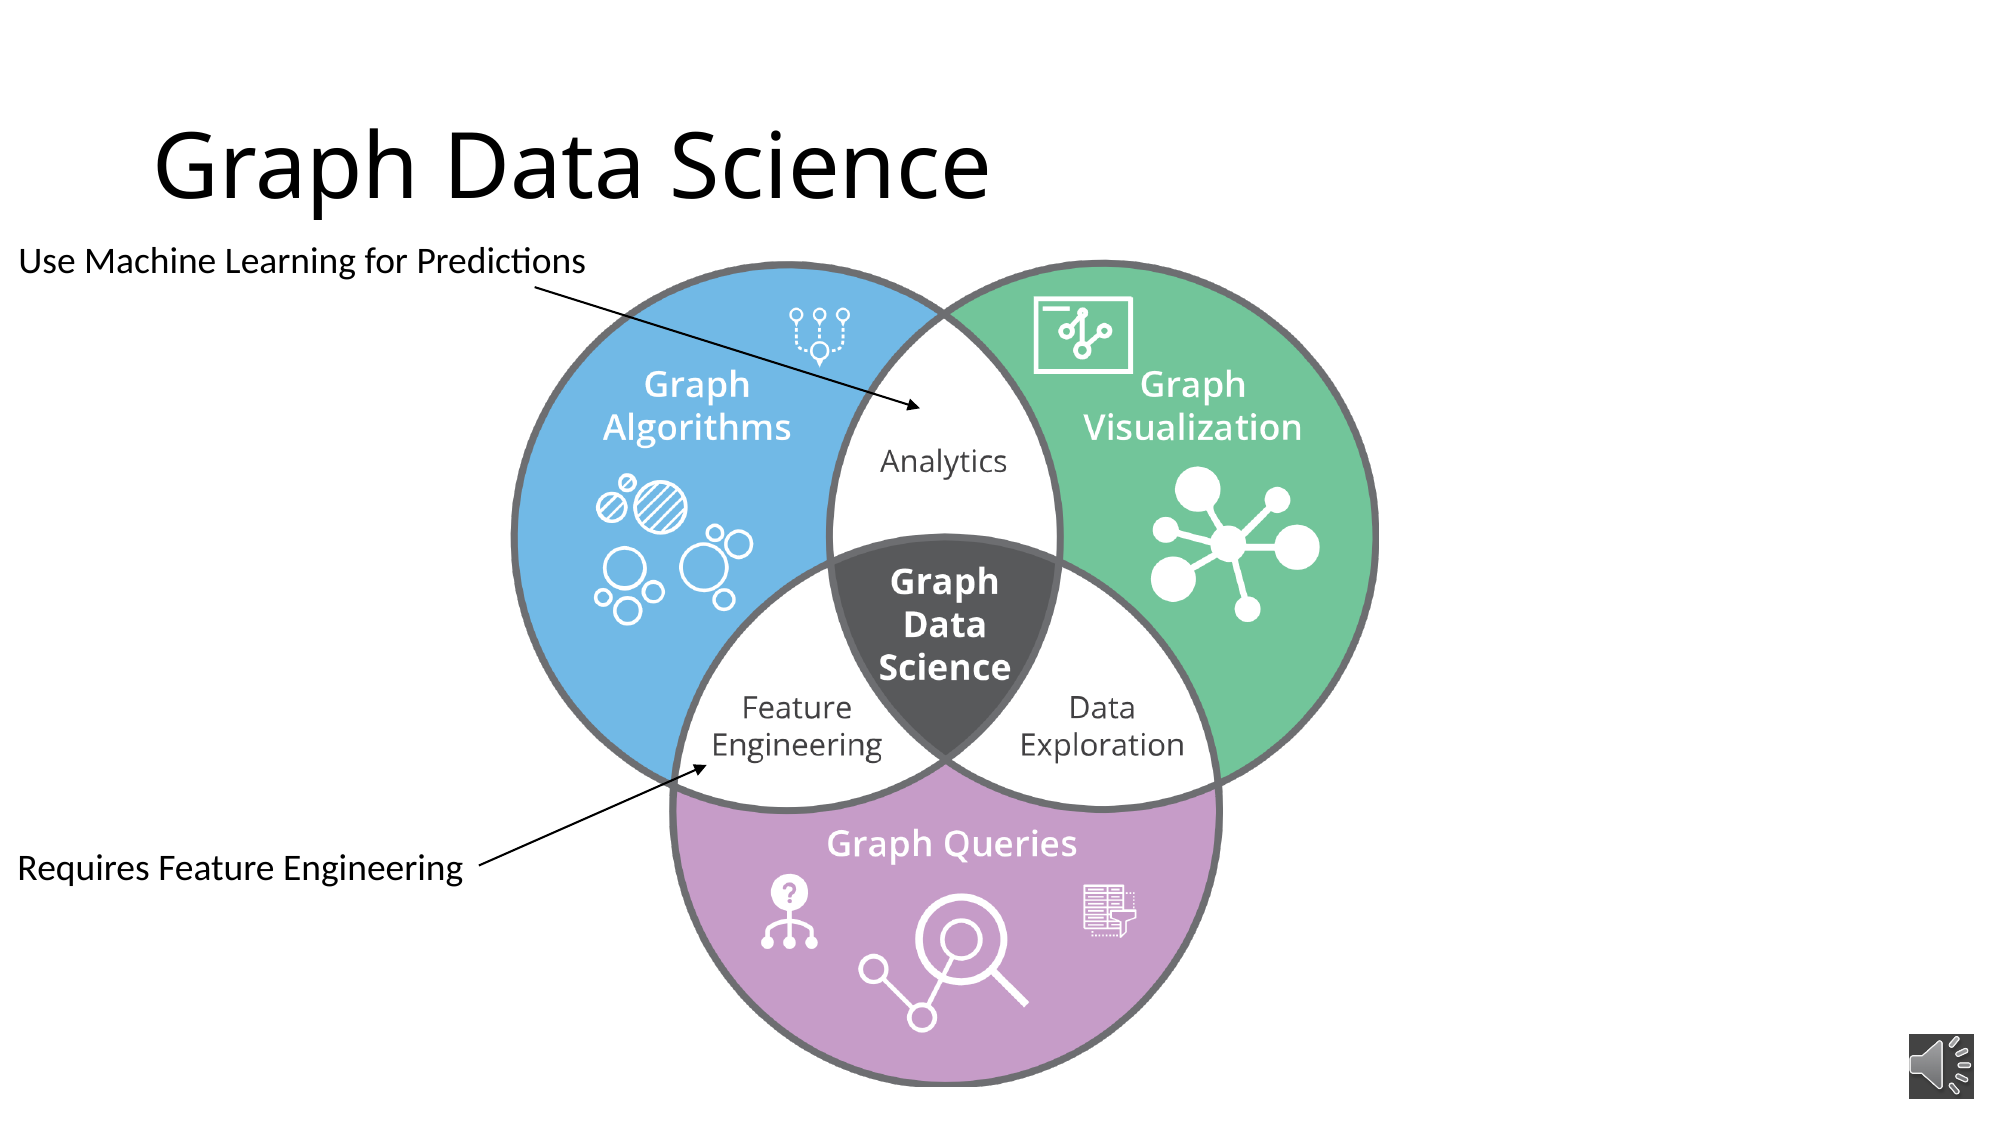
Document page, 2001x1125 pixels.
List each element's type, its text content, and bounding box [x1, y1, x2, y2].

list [510, 259, 1379, 1087]
text_box Use Machine Learning for Predictions [3, 228, 602, 289]
picture [1908, 1033, 1975, 1100]
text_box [534, 287, 920, 409]
title Graph Data Science [137, 59, 1863, 278]
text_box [481, 764, 707, 866]
text_box Requires Feature Engineering [2, 835, 479, 896]
